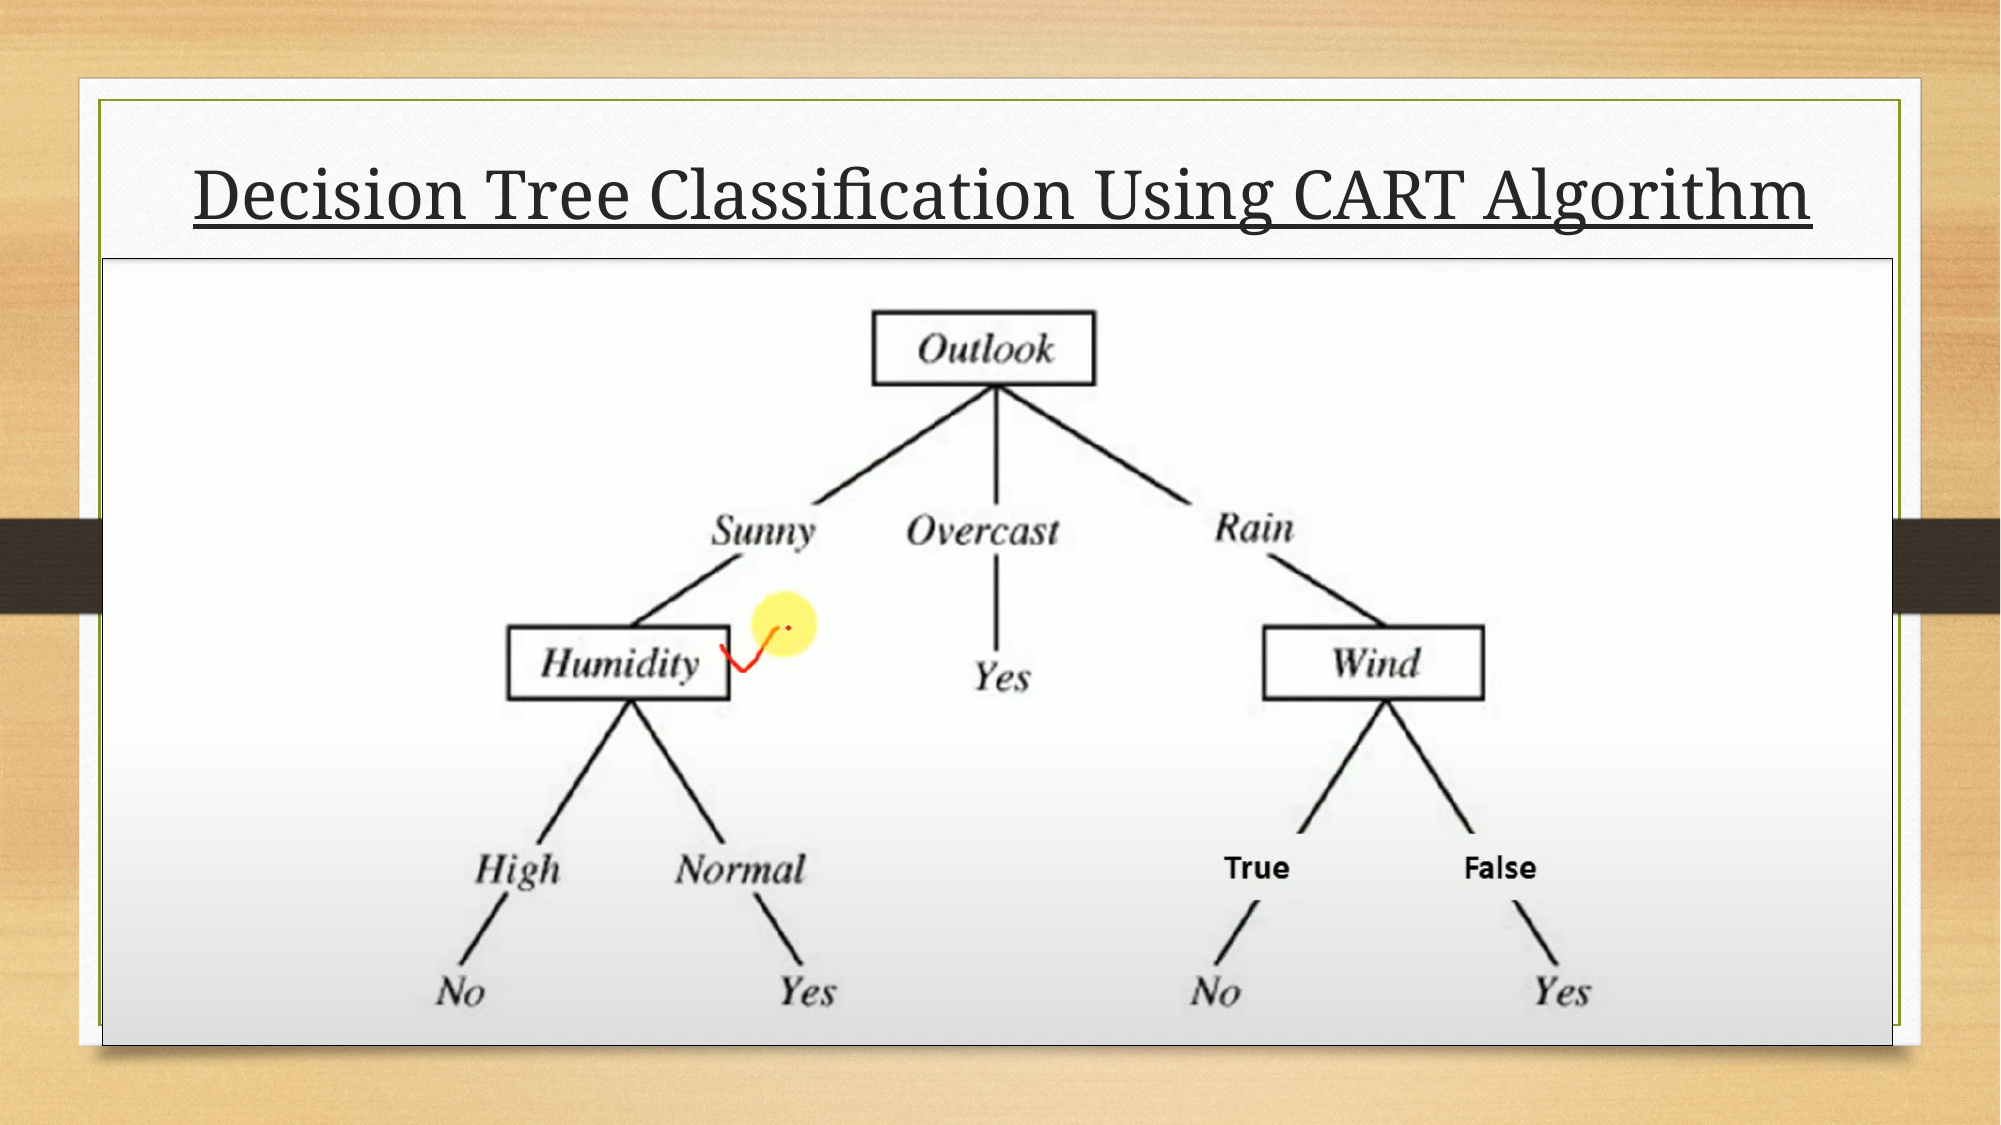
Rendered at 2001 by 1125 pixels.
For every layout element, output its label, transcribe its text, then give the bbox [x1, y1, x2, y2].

title Decision Tree Classification Using CART Algorithm [125, 123, 1881, 258]
picture [0, 0, 2001, 1125]
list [102, 258, 1893, 1046]
